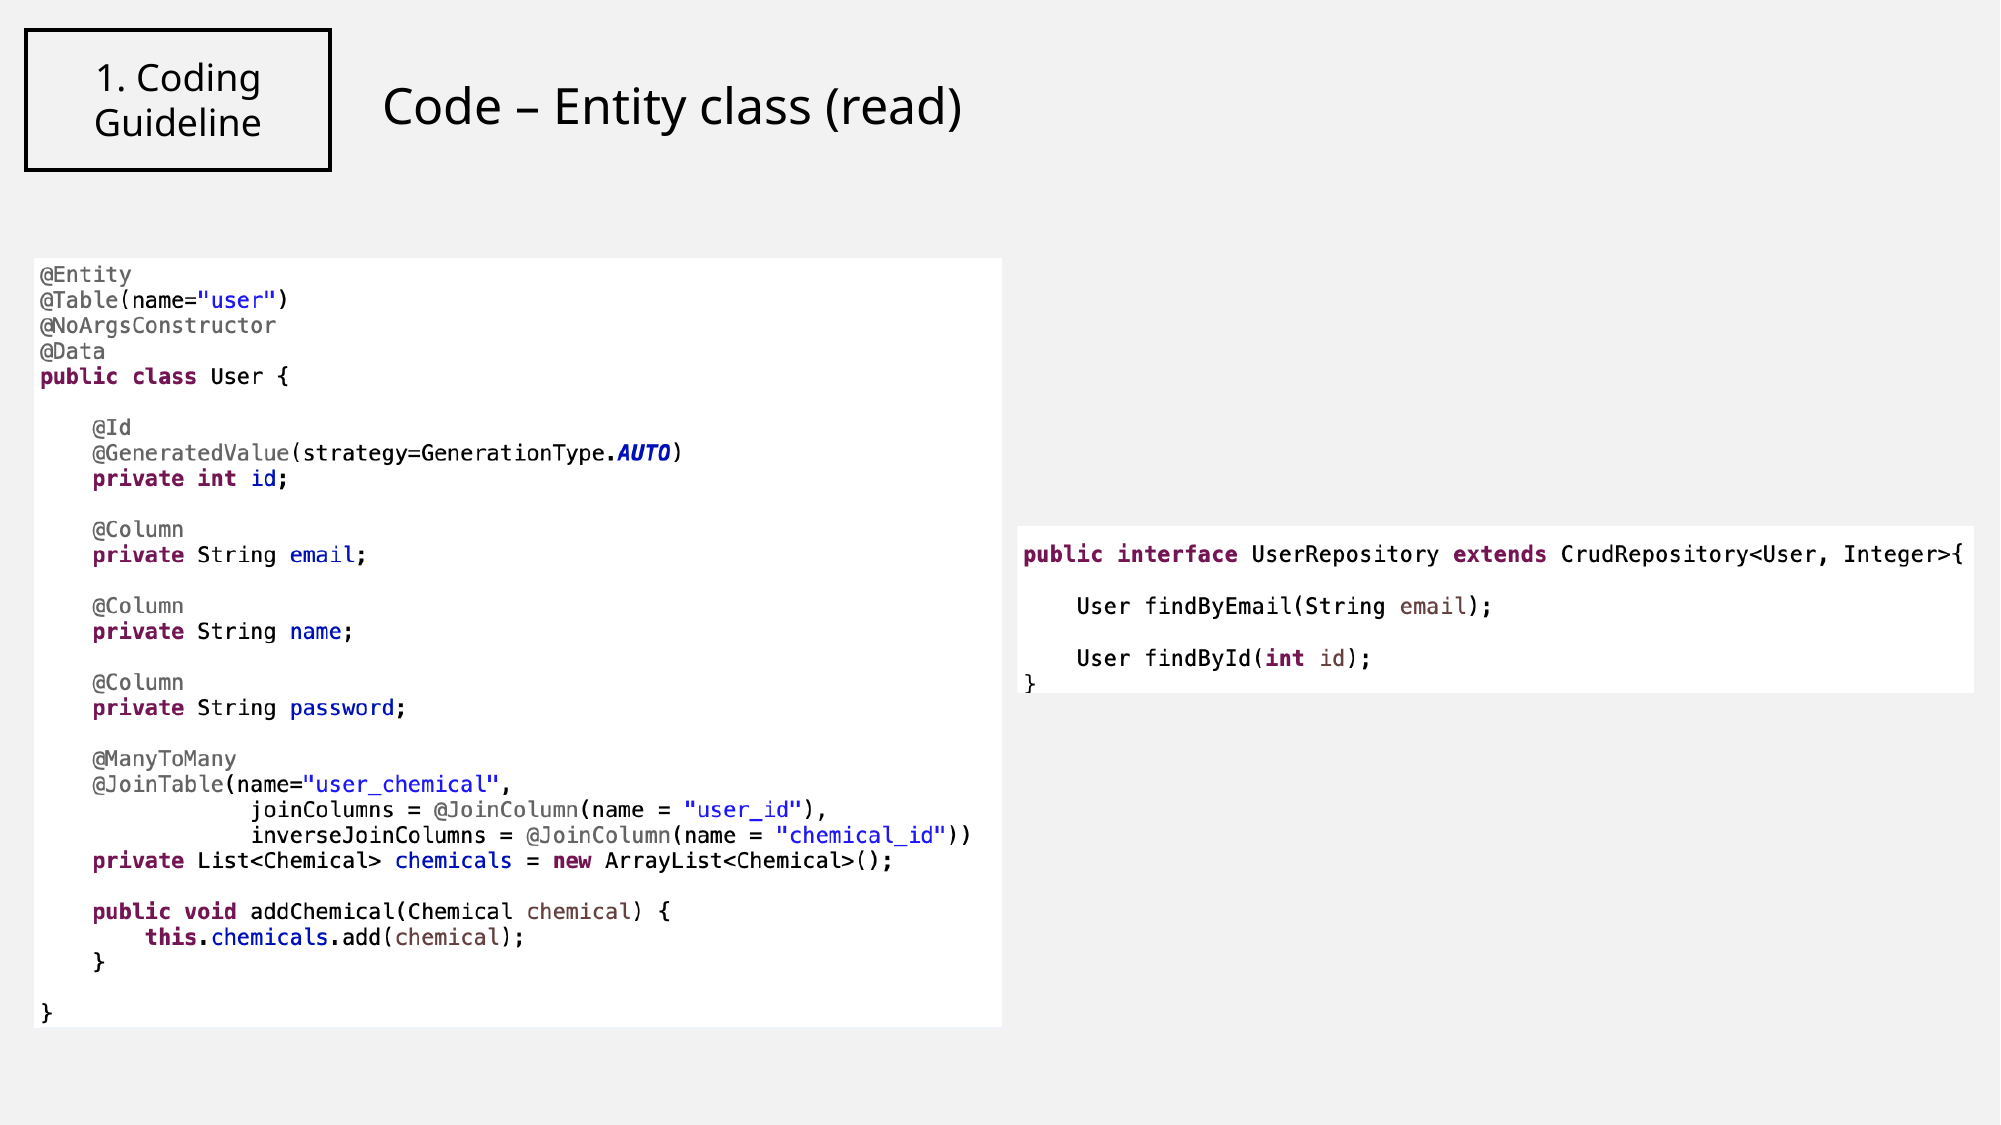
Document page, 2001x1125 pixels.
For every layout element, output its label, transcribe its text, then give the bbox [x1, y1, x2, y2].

text_box Code – Entity class (read) [367, 66, 1084, 142]
picture [1017, 526, 1974, 693]
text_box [26, 29, 330, 171]
picture [33, 258, 1002, 1028]
